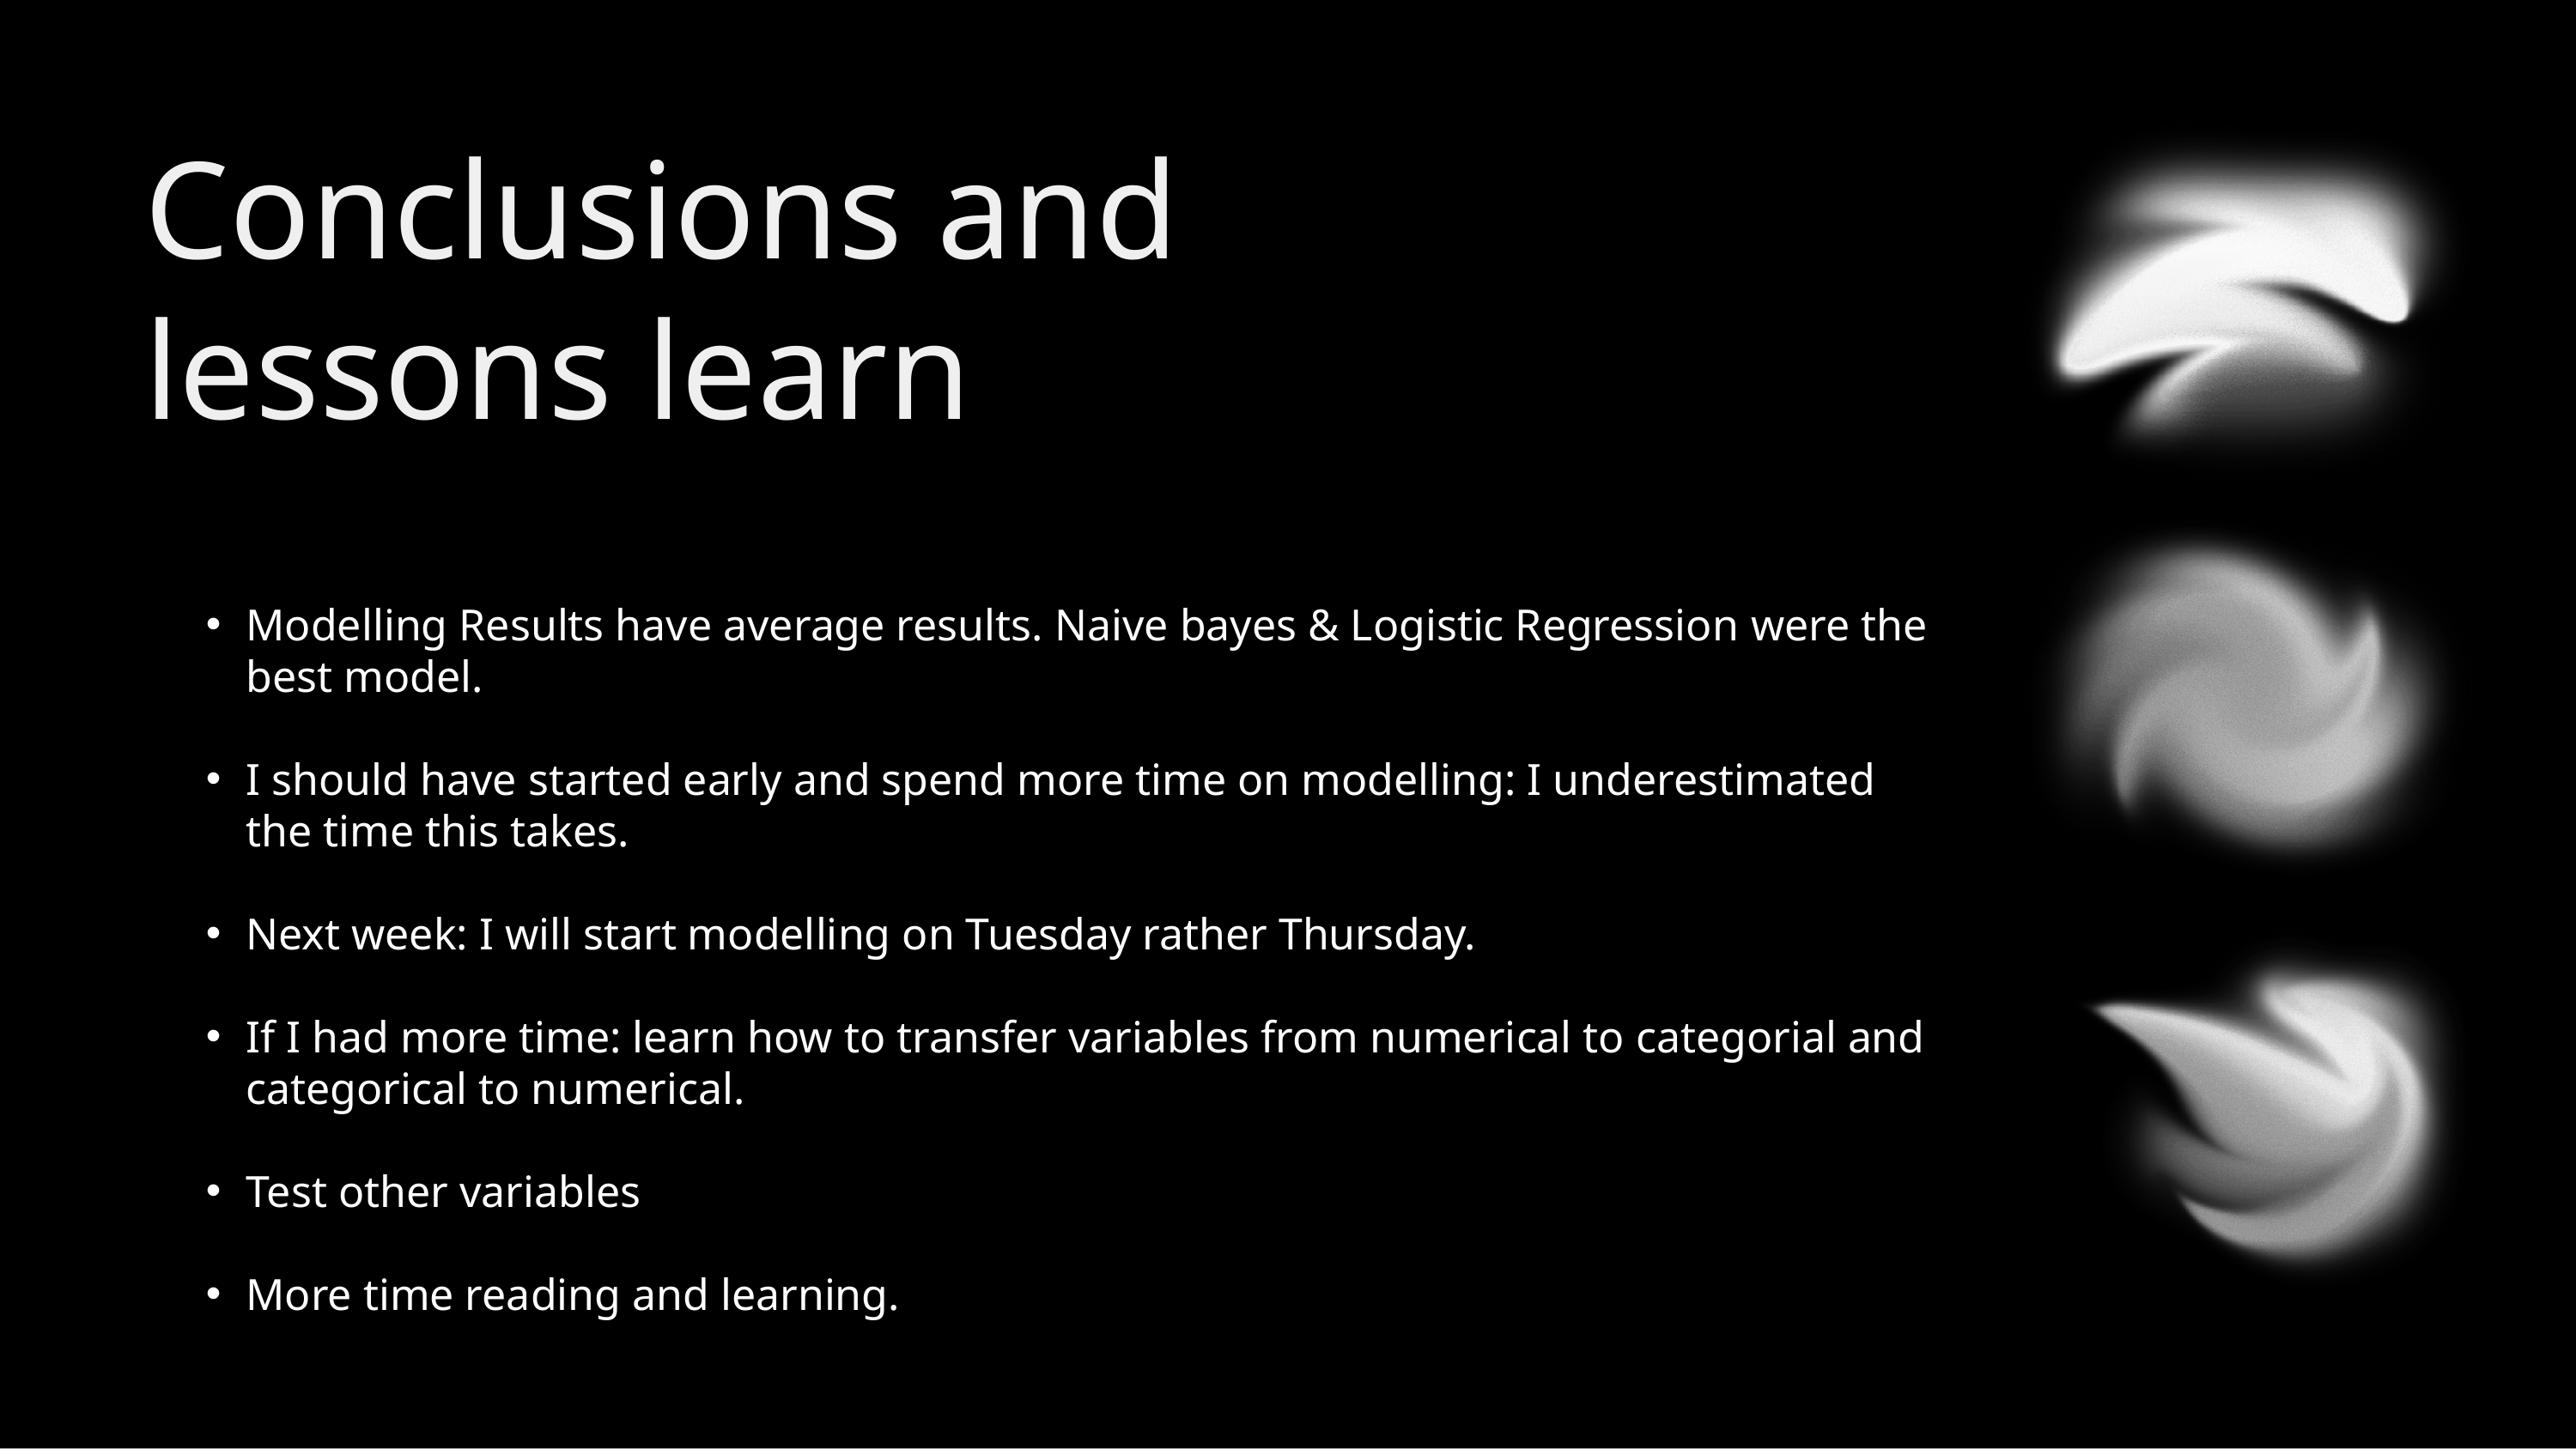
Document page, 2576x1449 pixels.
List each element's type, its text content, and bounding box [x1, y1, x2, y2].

text_box Modelling Results have average results. Naive bayes & Logistic Regression were the best model. I should have started early and spend more time on modelling: I underestimated the time this takes. Next week: I will start modelling on Tuesday rather Thursday. If I had more time: learn how to transfer variables from numerical to categorial and categorical to numerical. Test other variables More time reading and learning. [193, 522, 1942, 1394]
picture [2016, 514, 2474, 882]
picture [2021, 122, 2469, 489]
picture [2074, 927, 2474, 1295]
title Conclusions and lessons learn [143, 123, 1534, 447]
